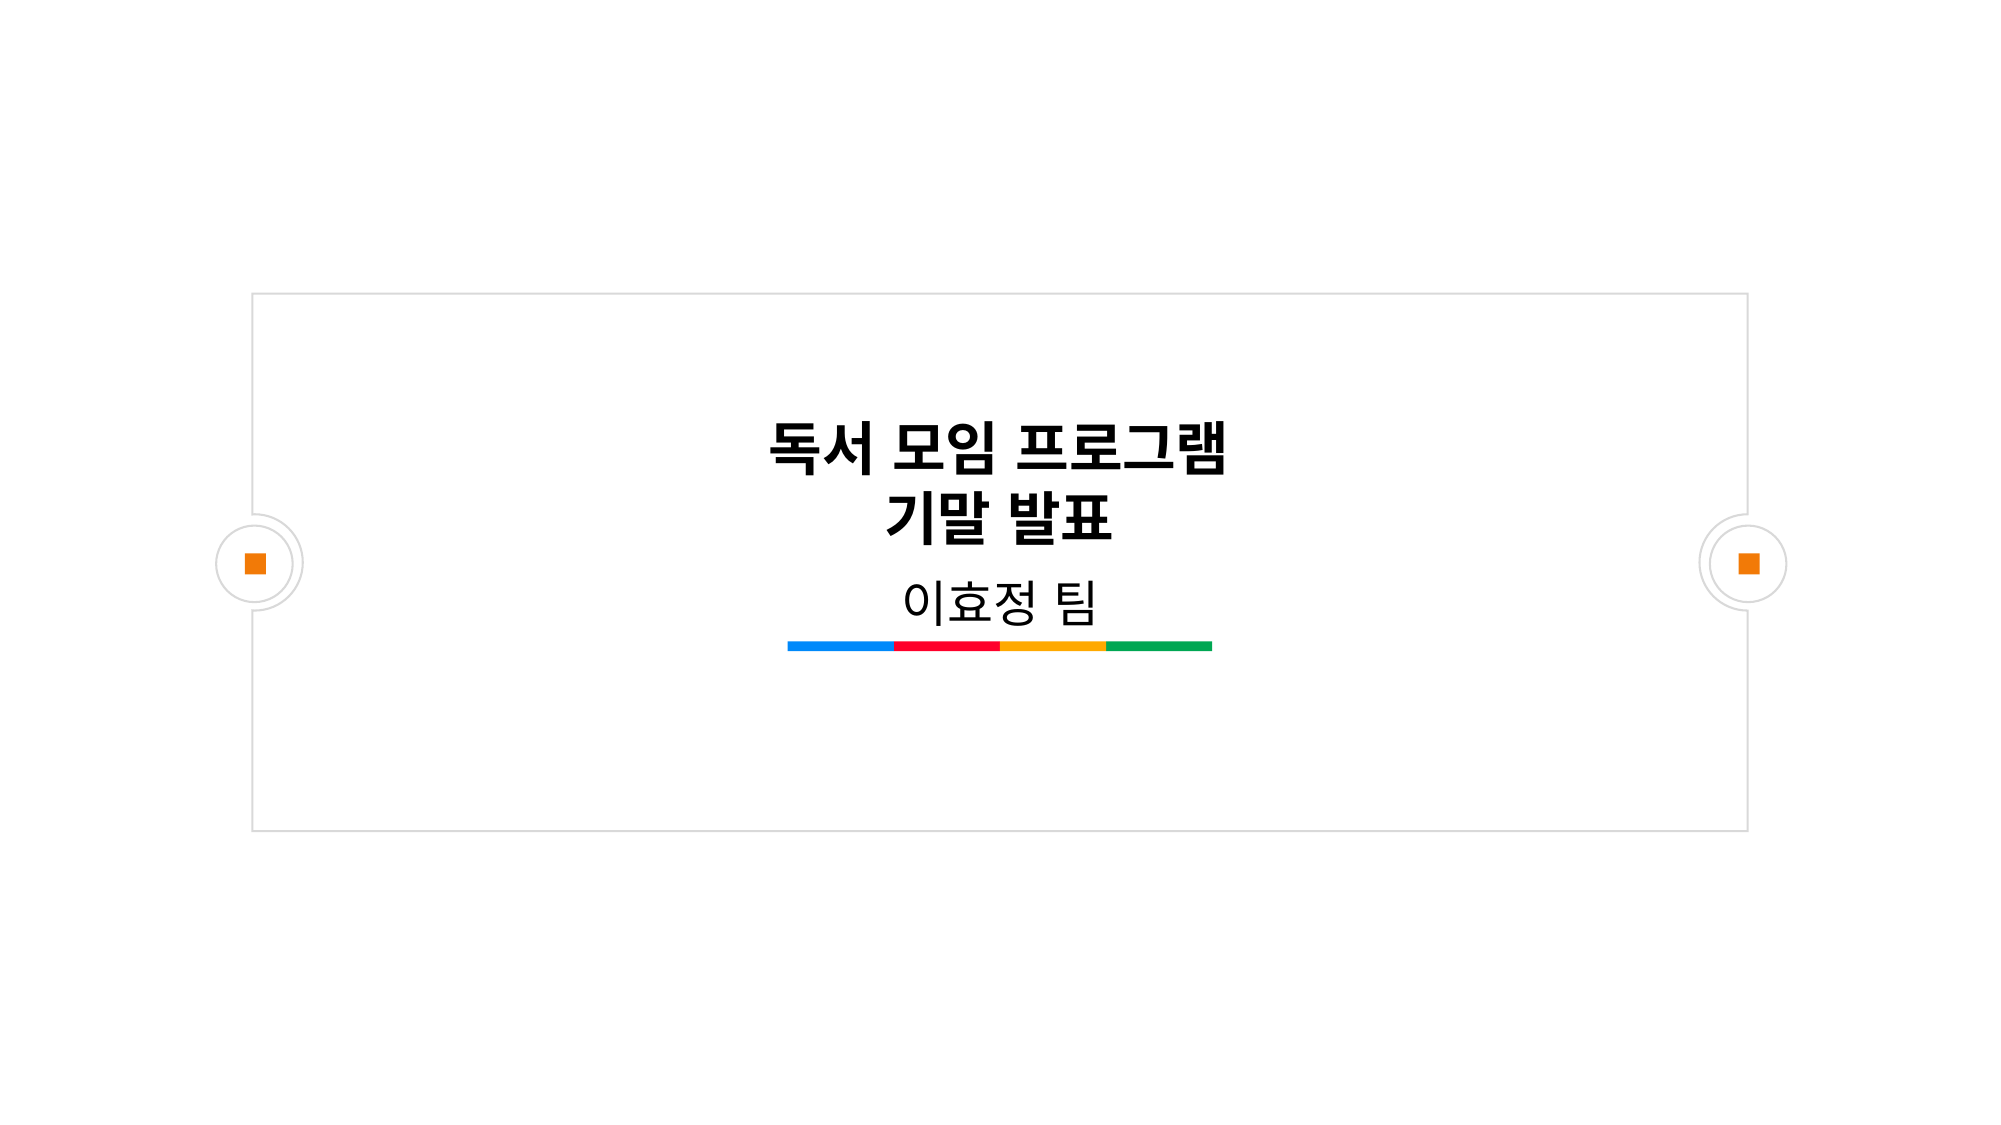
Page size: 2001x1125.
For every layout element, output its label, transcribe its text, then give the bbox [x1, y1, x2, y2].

text_box [999, 640, 1107, 652]
text_box 독서 모임 프로그램 기말 발표 [407, 404, 1591, 700]
text_box [215, 524, 294, 604]
text_box [1708, 524, 1788, 604]
text_box [251, 292, 1749, 833]
text_box [244, 552, 267, 575]
text_box [1738, 552, 1761, 575]
text_box [787, 640, 895, 652]
text_box 이효정 팀 [409, 565, 1593, 641]
text_box [895, 640, 999, 652]
text_box [1107, 640, 1213, 652]
